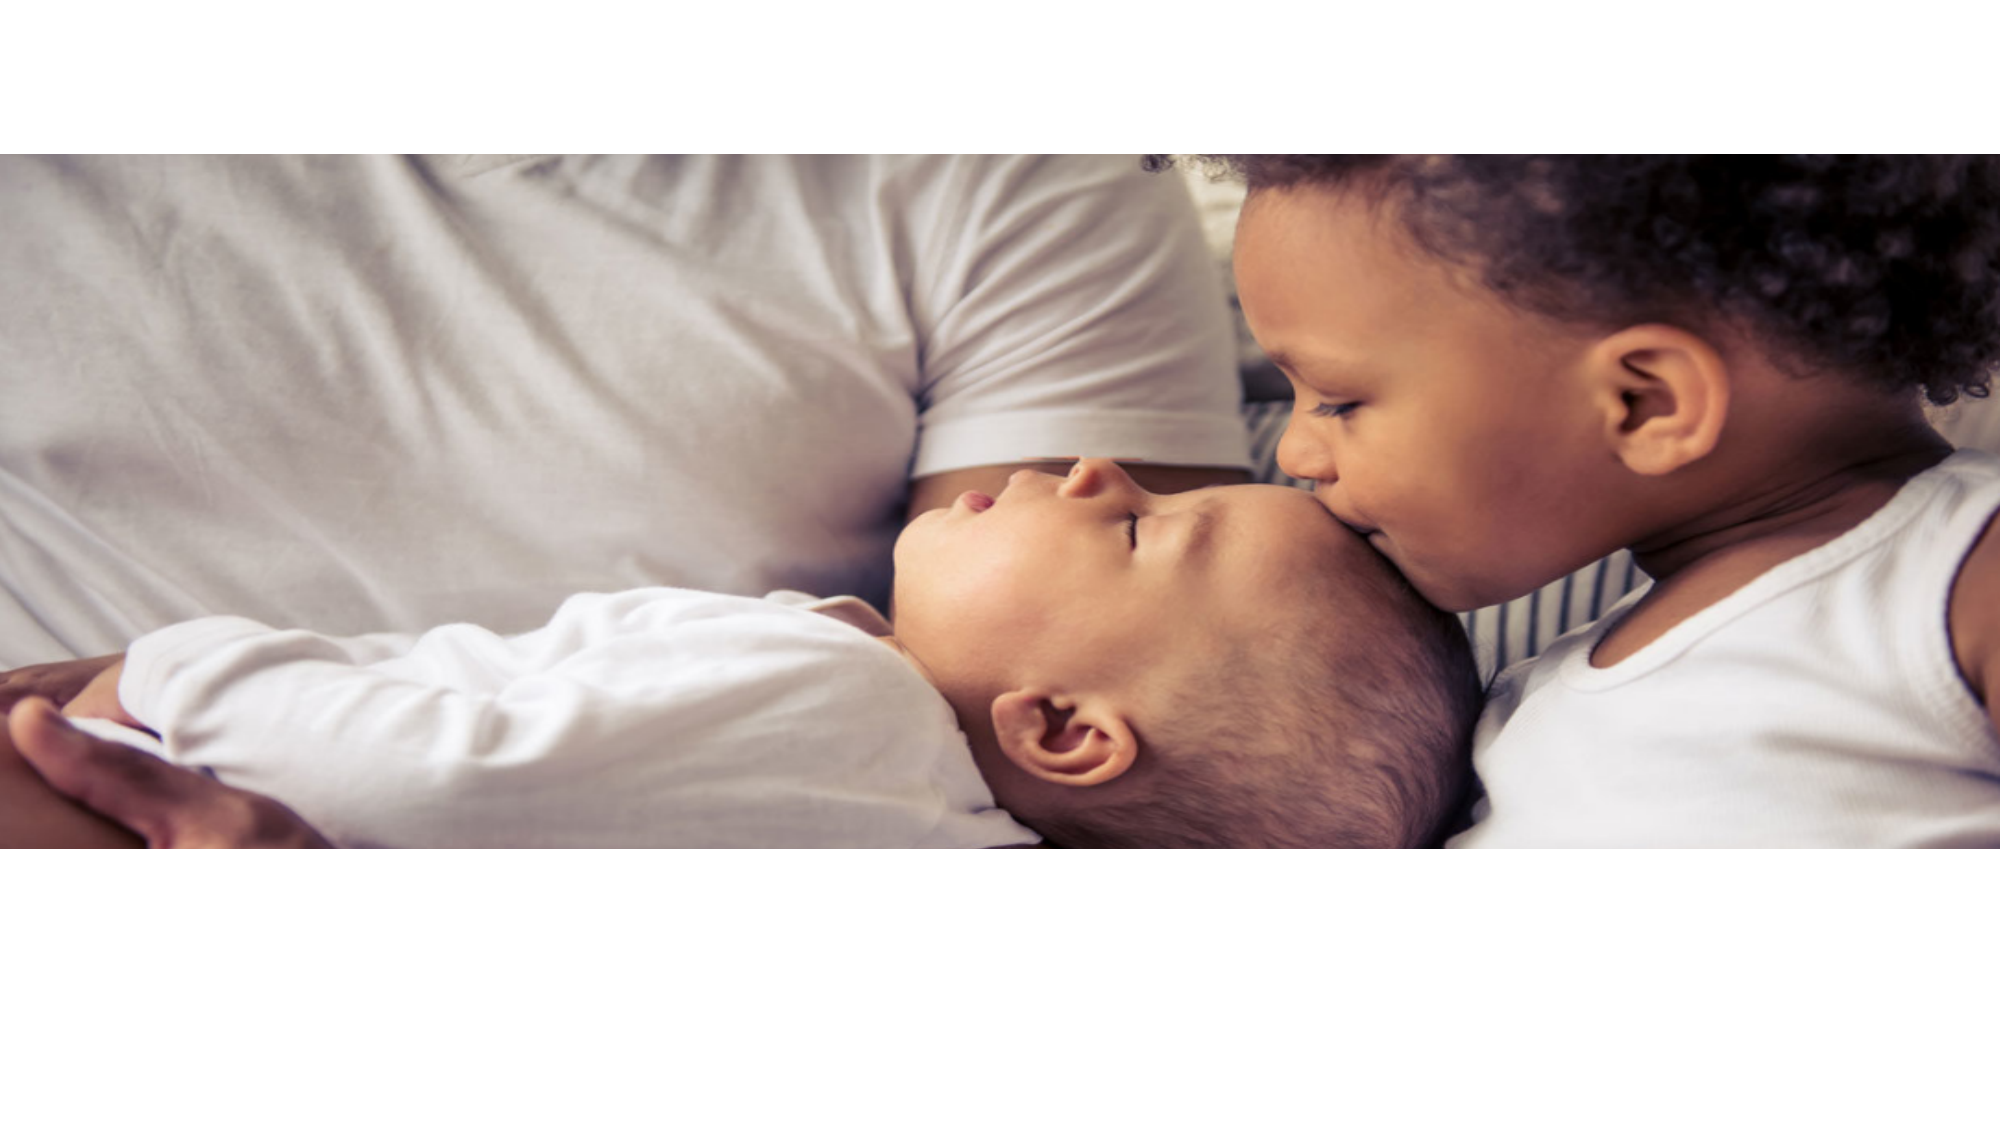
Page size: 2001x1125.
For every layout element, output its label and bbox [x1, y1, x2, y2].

picture [0, 154, 2000, 849]
